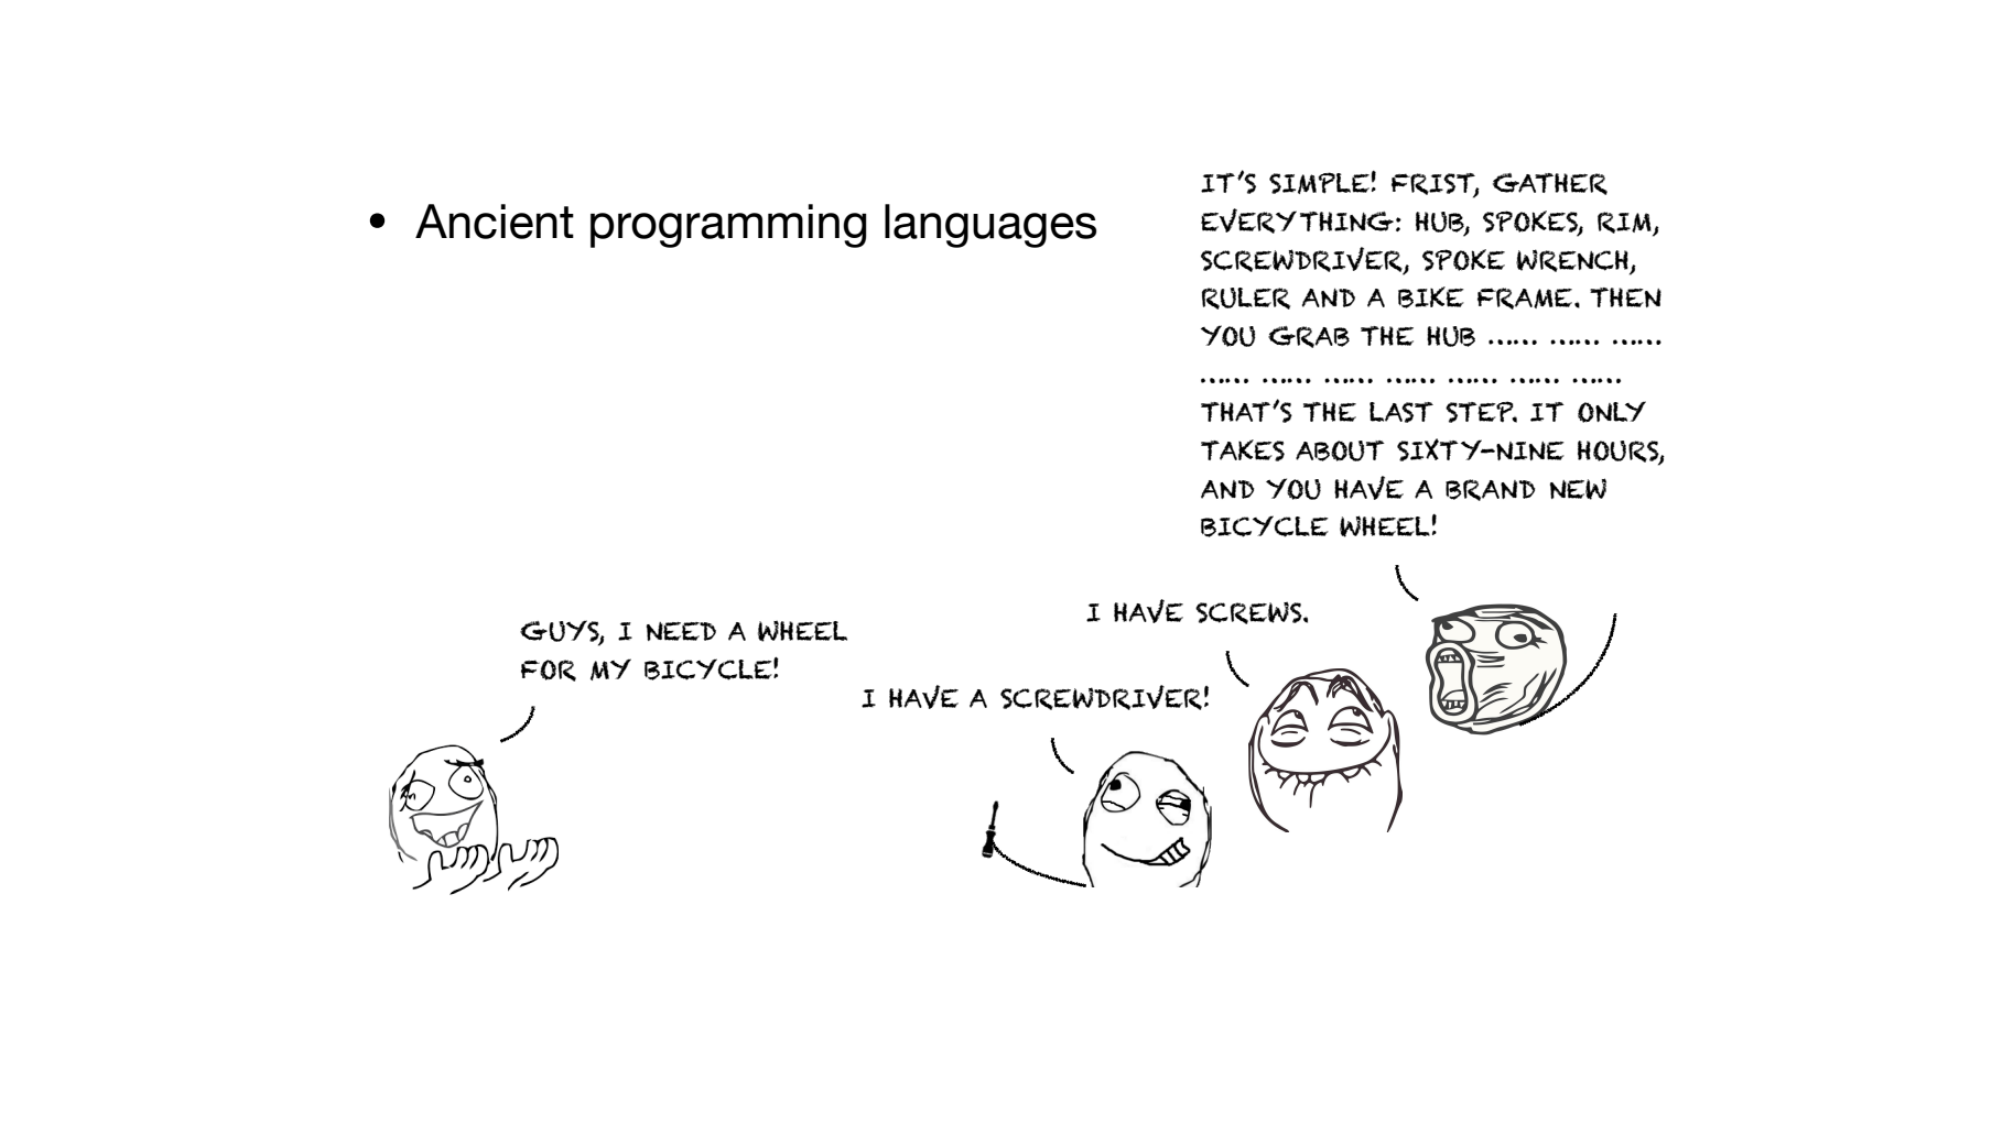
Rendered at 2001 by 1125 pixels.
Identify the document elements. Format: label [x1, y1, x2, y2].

picture [249, 137, 1750, 950]
